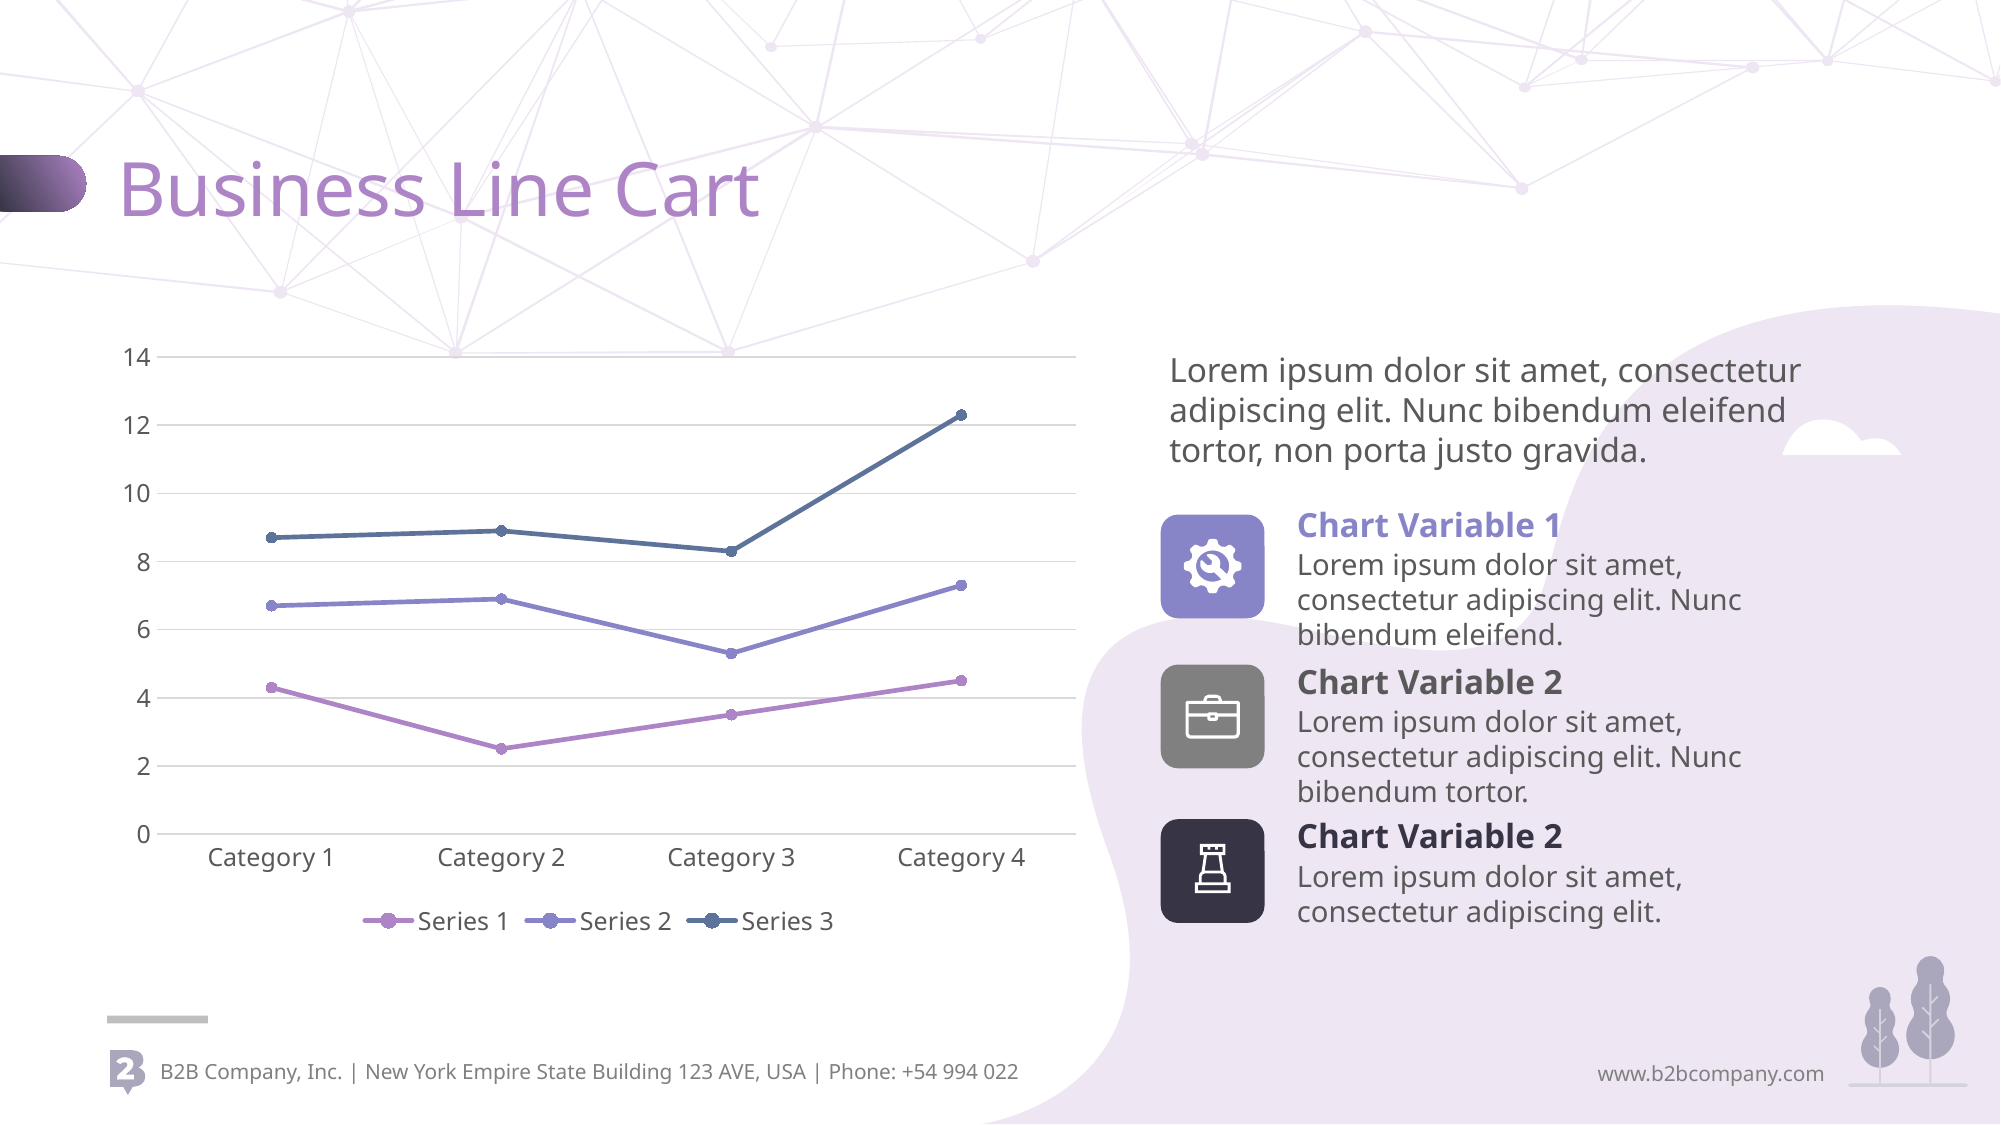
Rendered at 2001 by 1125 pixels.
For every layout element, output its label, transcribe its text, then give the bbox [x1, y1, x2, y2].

title Business Line Cart [102, 144, 1476, 241]
text_box Chart Variable 2 [1282, 808, 1687, 863]
footer B2B Company, Inc. | New York Empire State Building 123 AVE, USA | Phone: +54 994 022 [145, 1042, 1130, 1103]
text_box [1194, 843, 1231, 894]
text_box [1185, 694, 1240, 739]
text_box Lorem ipsum dolor sit amet, consectetur adipiscing elit. Nunc bibendum eleifend tortor, non porta justo gravida. [1154, 341, 1824, 477]
text_box [1159, 513, 1266, 620]
chart [102, 327, 1097, 944]
text_box [1159, 818, 1266, 925]
text_box Chart Variable 2 [1282, 653, 1687, 709]
text_box [1159, 663, 1266, 770]
text_box Lorem ipsum dolor sit amet, consectetur adipiscing elit. Nunc bibendum tortor. [1282, 696, 1828, 816]
text_box [1183, 538, 1242, 594]
text_box Lorem ipsum dolor sit amet, consectetur adipiscing elit. Nunc bibendum eleifend. [1282, 539, 1828, 659]
text_box Chart Variable 1 [1282, 496, 1687, 551]
text_box Lorem ipsum dolor sit amet, consectetur adipiscing elit. [1282, 851, 1828, 936]
